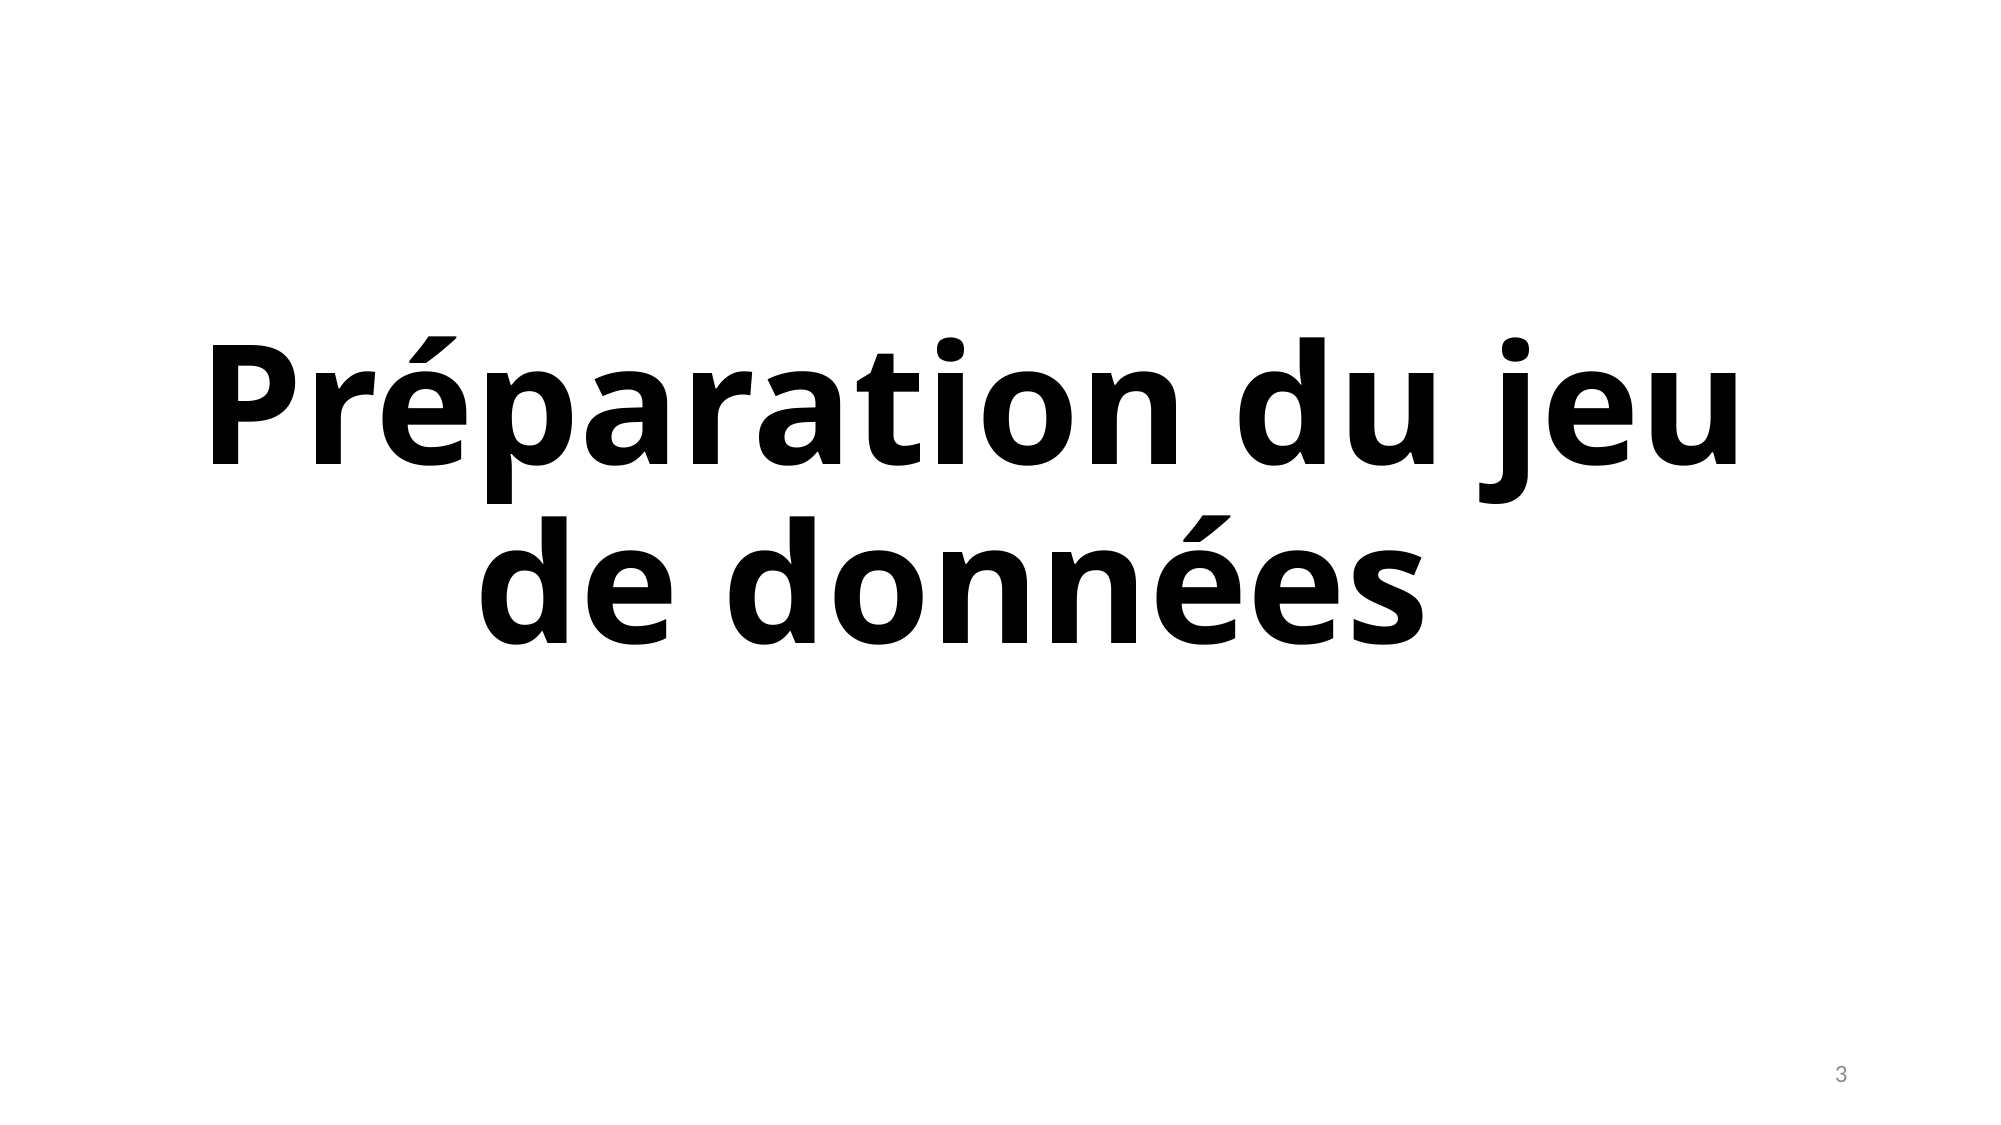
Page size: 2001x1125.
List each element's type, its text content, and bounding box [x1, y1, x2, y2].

slide_number 3 [1412, 1042, 1863, 1103]
title Préparation du jeu de données [111, 391, 1837, 609]
